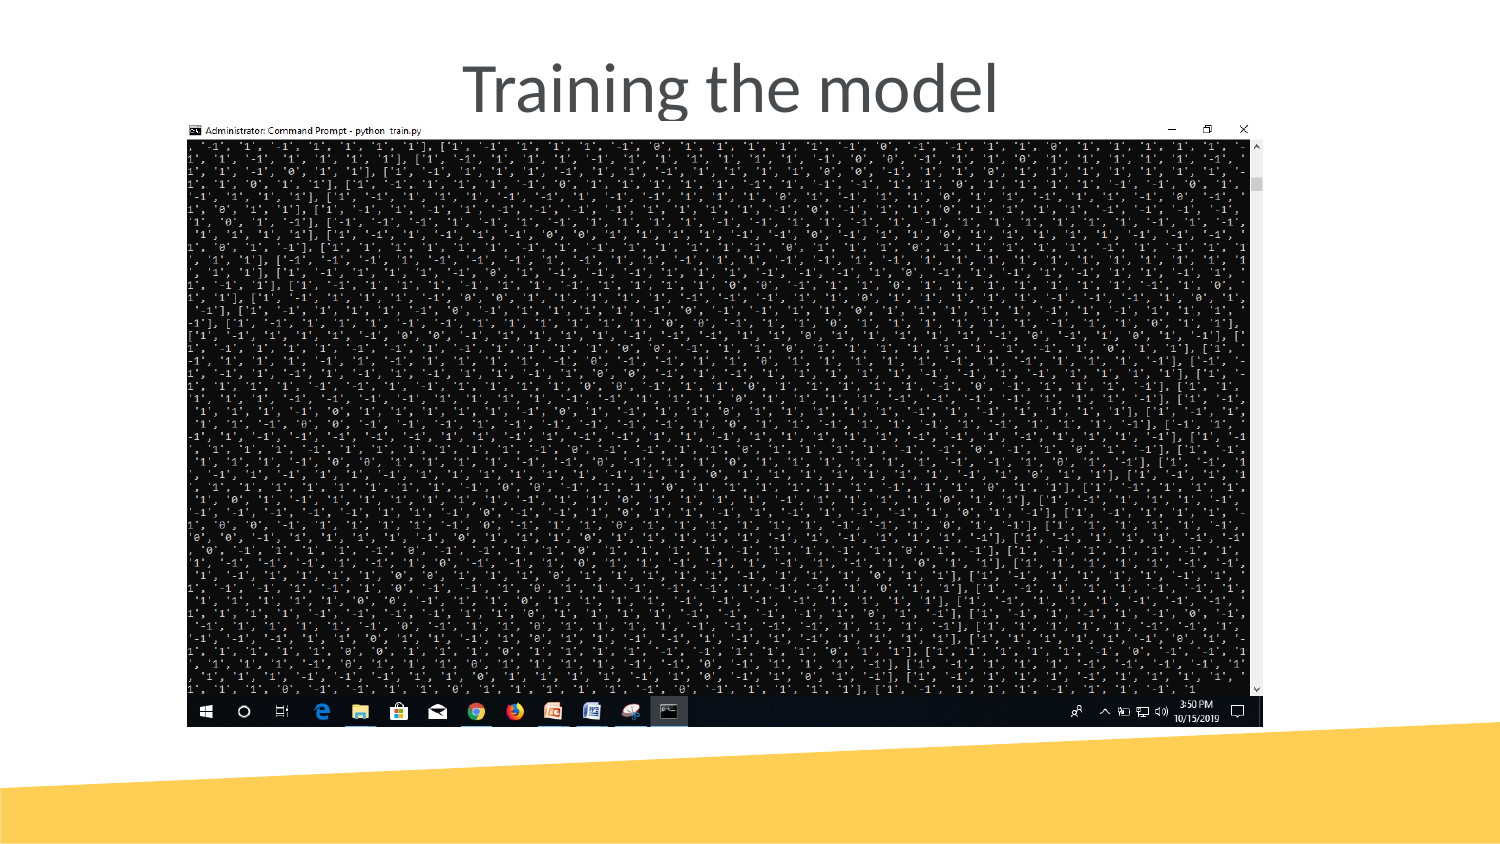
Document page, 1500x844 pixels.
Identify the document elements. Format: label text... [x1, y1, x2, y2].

picture [0, 0, 1500, 788]
title Training the model [75, 33, 1388, 135]
